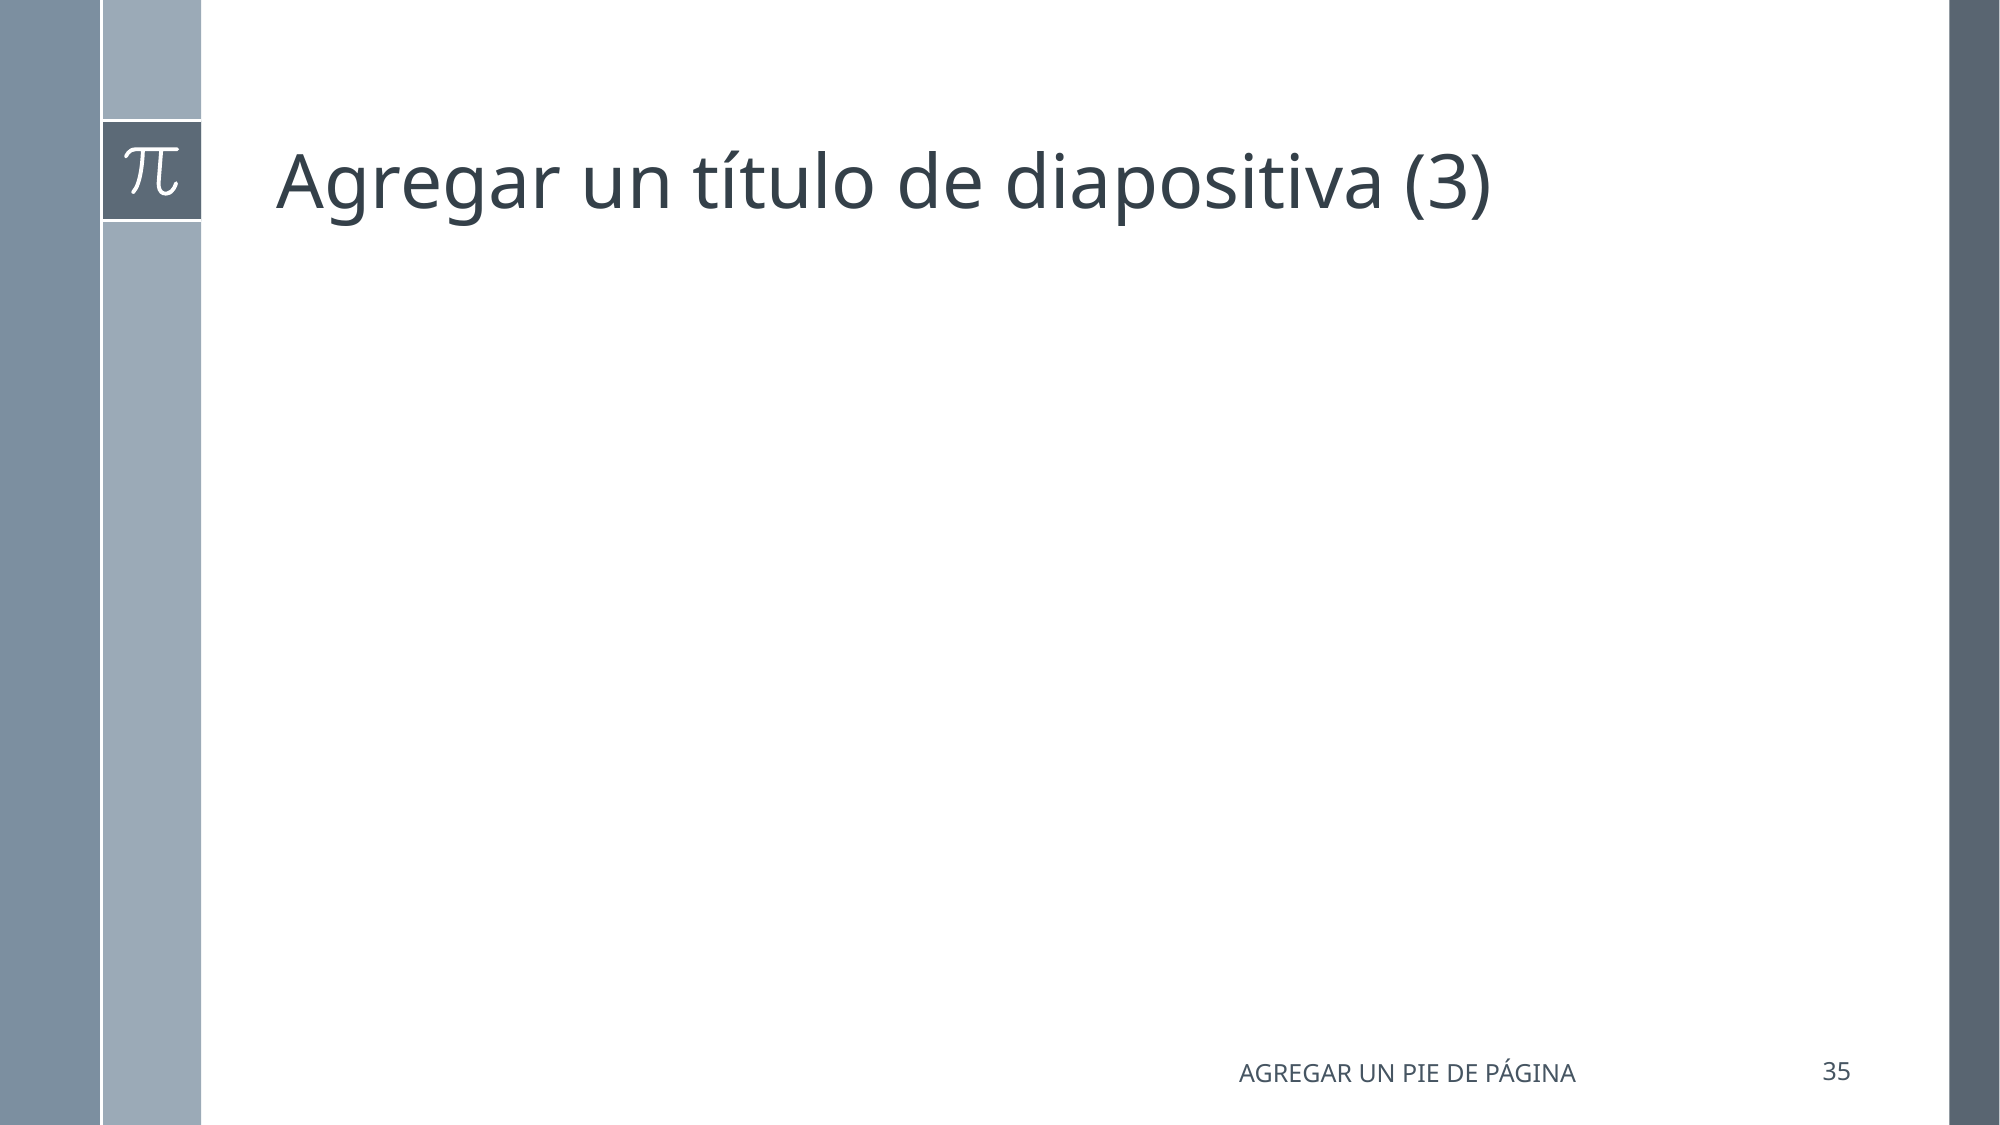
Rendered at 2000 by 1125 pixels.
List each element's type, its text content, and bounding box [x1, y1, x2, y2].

footer Agregar un pie de página [1082, 1042, 1734, 1103]
slide_number 35 [1766, 1042, 1867, 1103]
title Agregar un título de diapositiva (3) [261, 29, 1867, 233]
